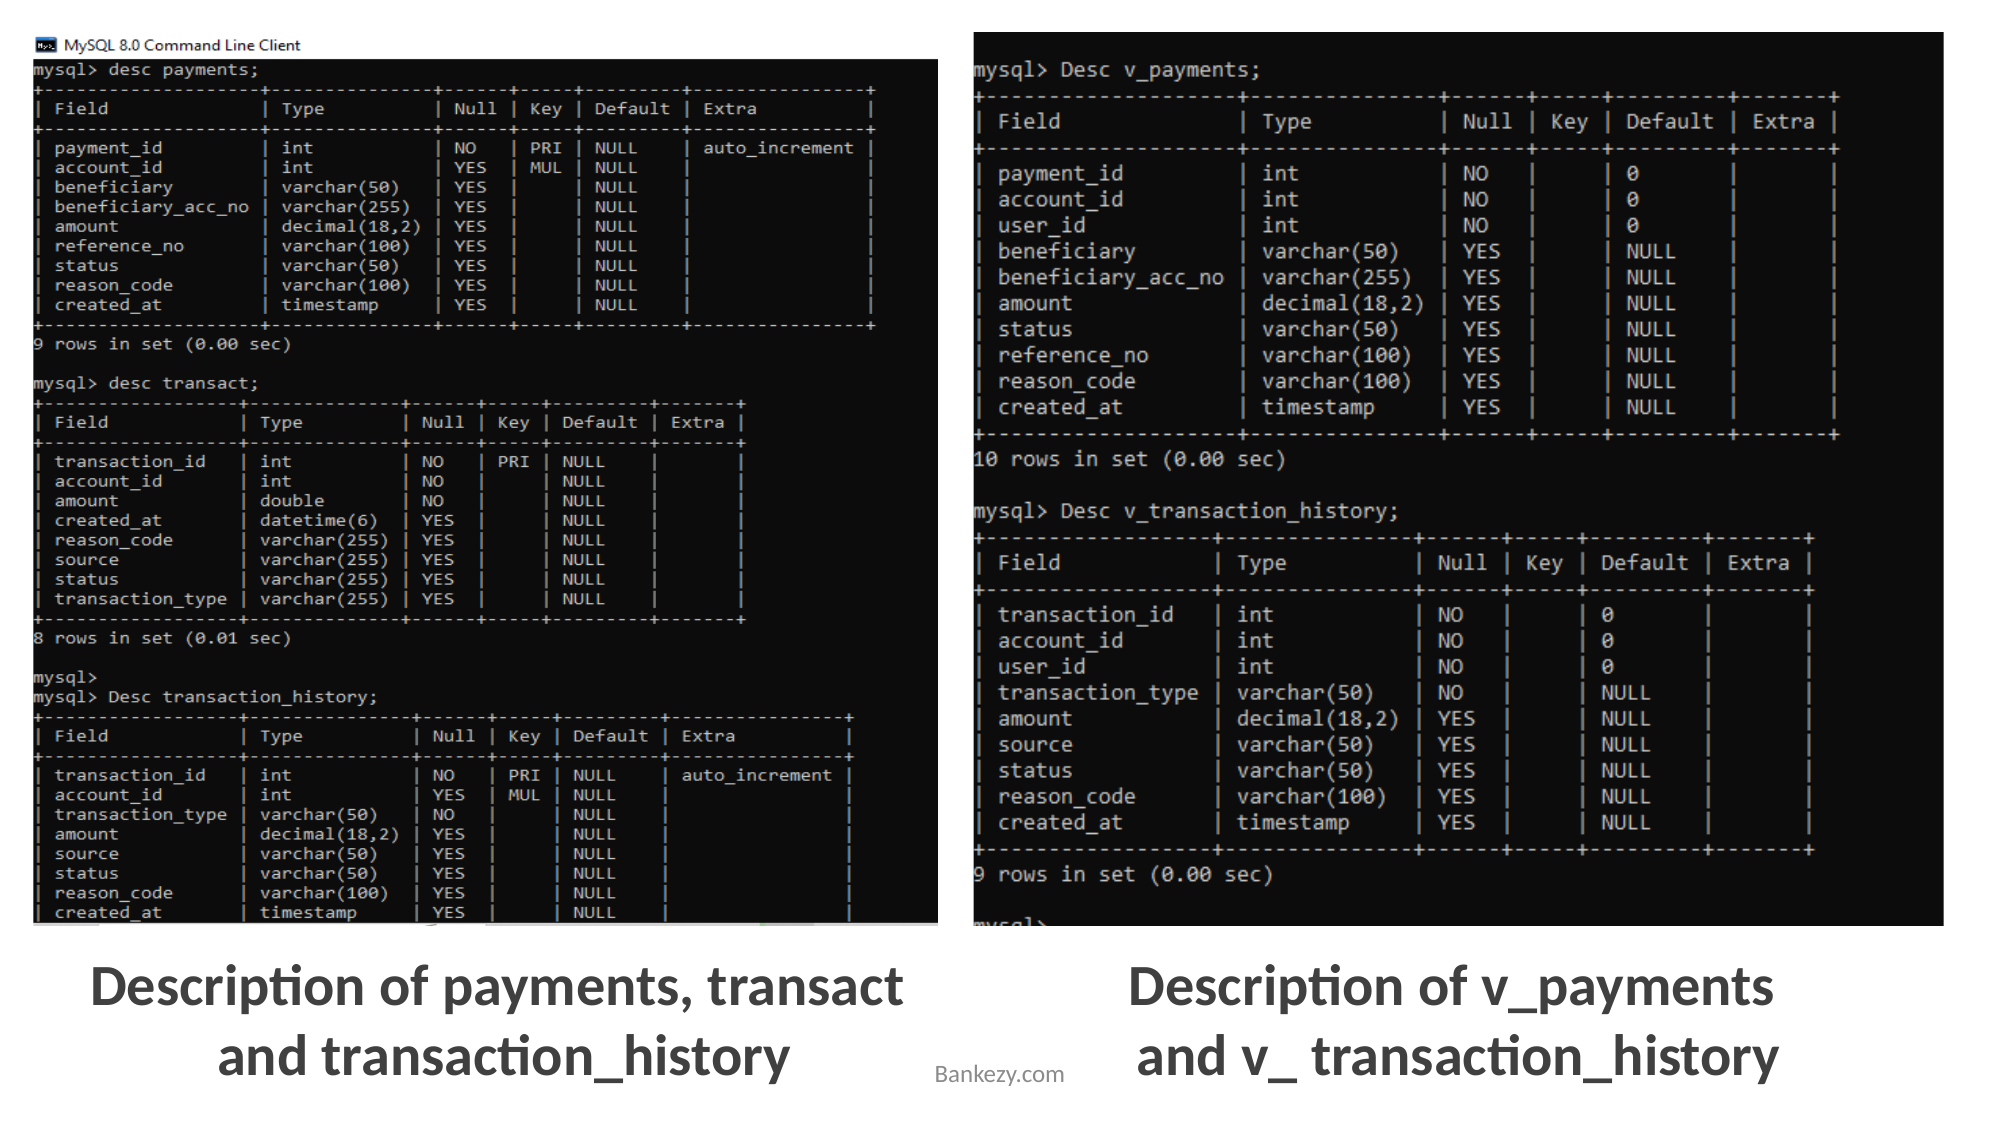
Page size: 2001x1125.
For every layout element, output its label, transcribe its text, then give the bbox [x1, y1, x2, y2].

text_box Description of v_payments and v_ transaction_history [1113, 939, 1804, 1095]
text_box Description of payments, transact and transaction_history [74, 939, 934, 1095]
picture [33, 31, 938, 926]
picture [973, 31, 1944, 926]
footer Bankezy.com [662, 1042, 1338, 1103]
